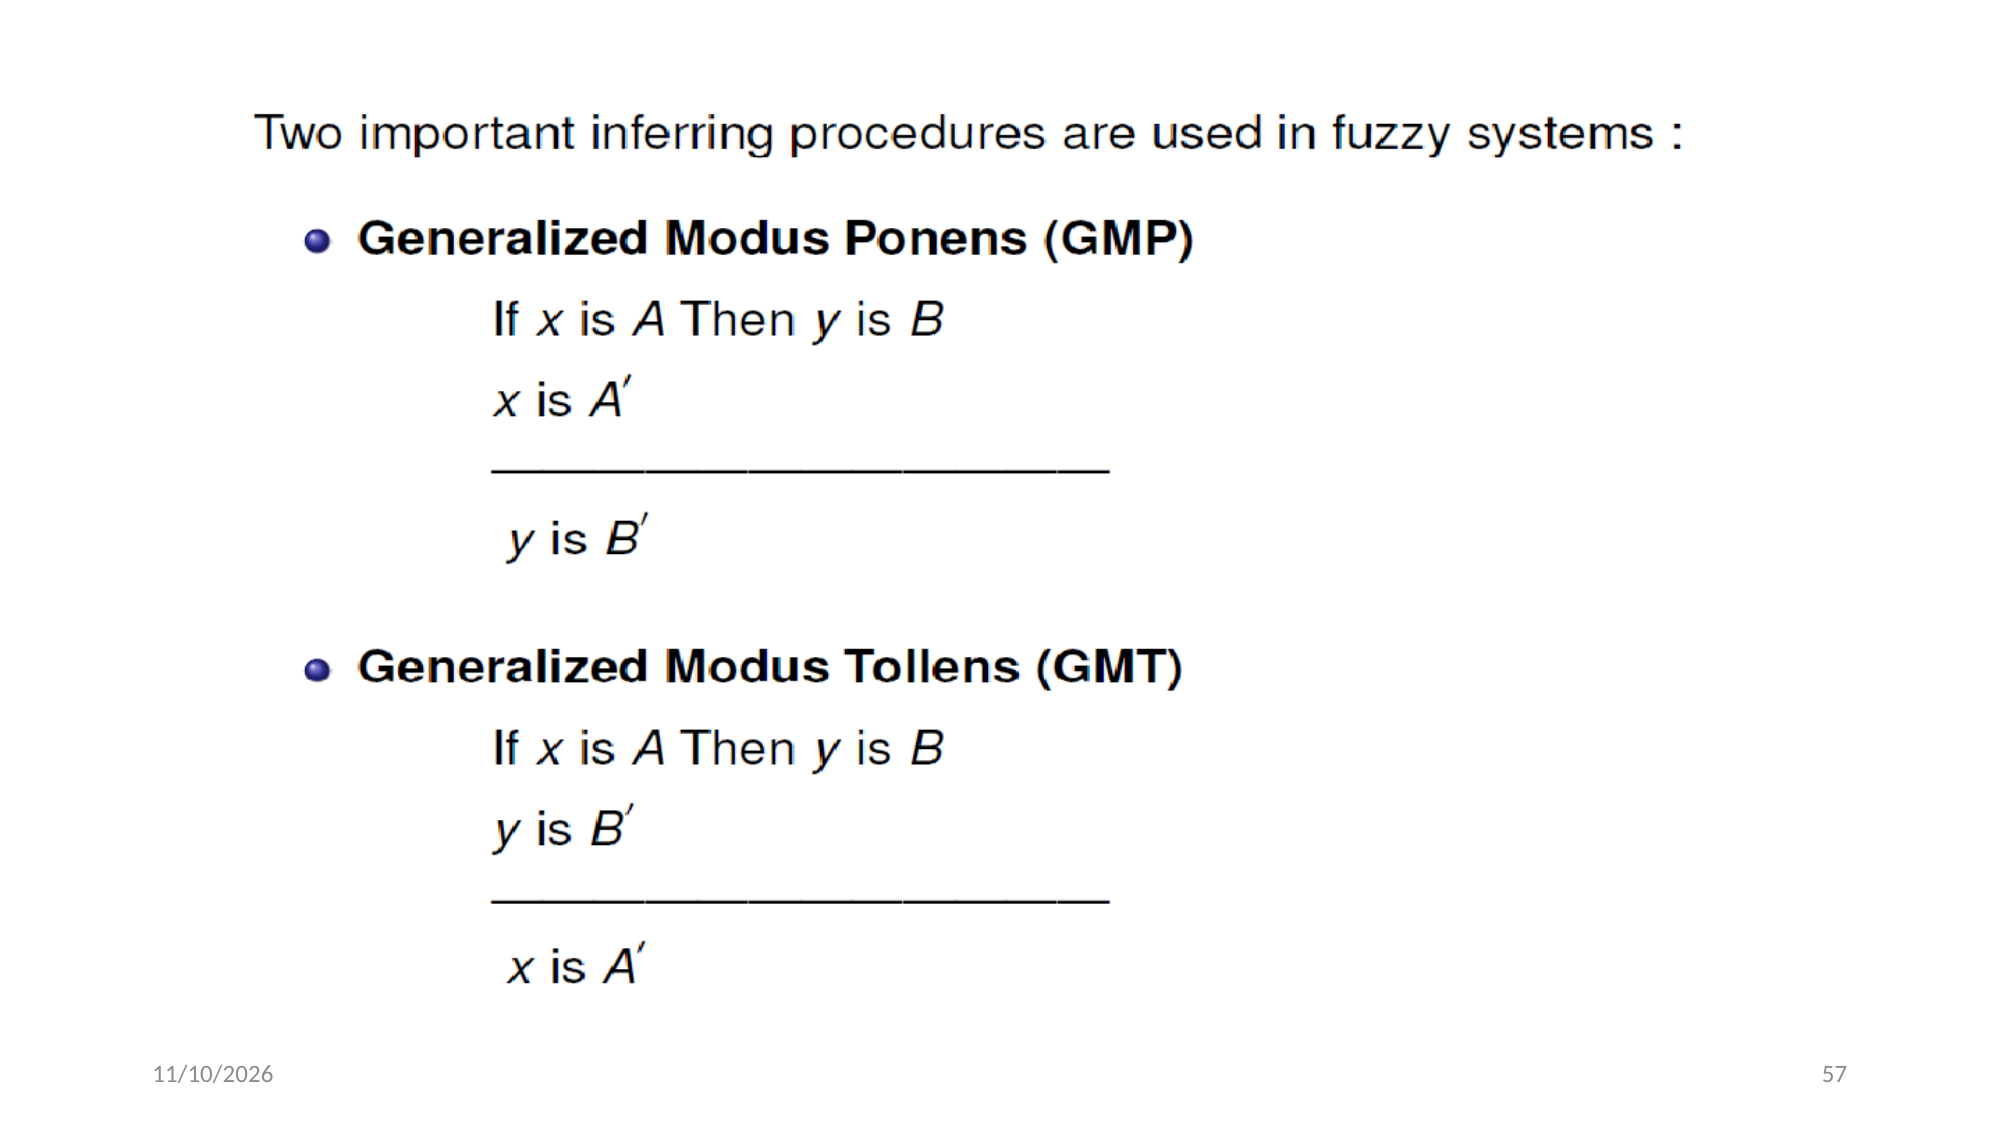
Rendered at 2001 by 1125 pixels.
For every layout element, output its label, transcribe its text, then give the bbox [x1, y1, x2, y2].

slide_number 57 [1752, 1042, 1863, 1103]
picture [241, 92, 1683, 1007]
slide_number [137, 1042, 588, 1103]
